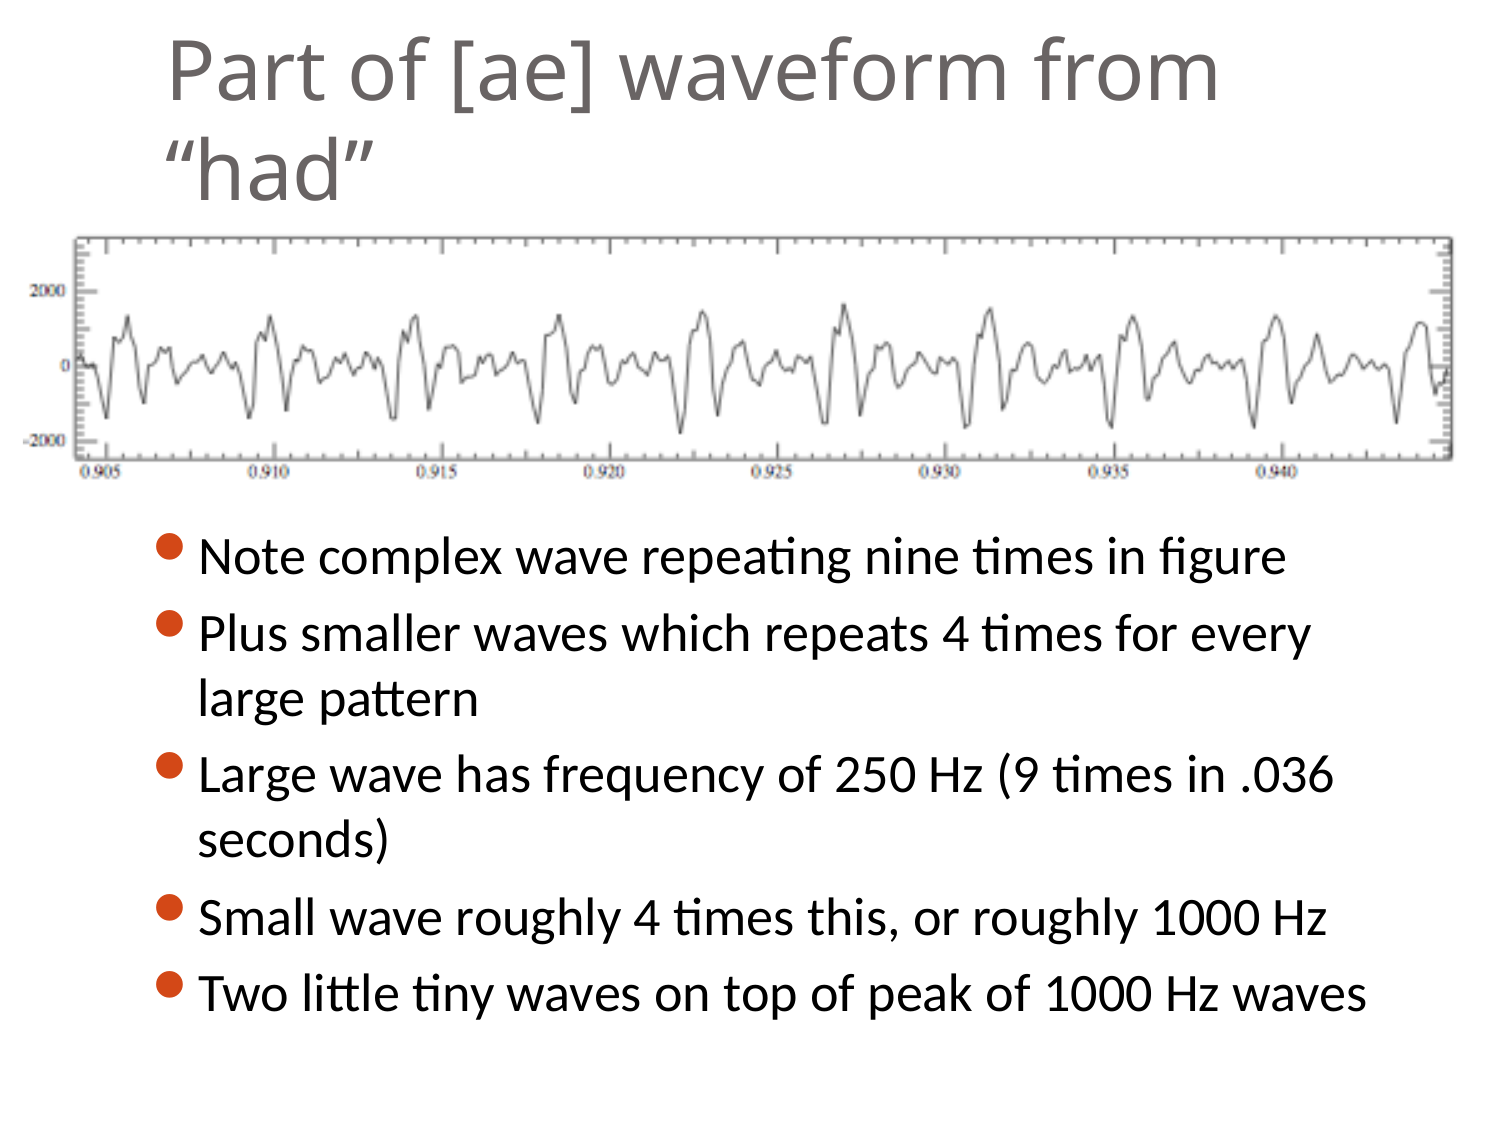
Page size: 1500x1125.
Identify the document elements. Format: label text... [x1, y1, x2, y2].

list Note complex wave repeating nine times in figure Plus smaller waves which repeats 4 times for every large pattern Large wave has frequency of 250 Hz (9 times in .036 seconds) Small wave roughly 4 times this, or roughly 1000 Hz Two little tiny waves on top of peak of 1000 Hz waves [137, 522, 1413, 1088]
picture [22, 224, 1496, 513]
title Part of [ae] waveform from “had” [149, 44, 1426, 223]
